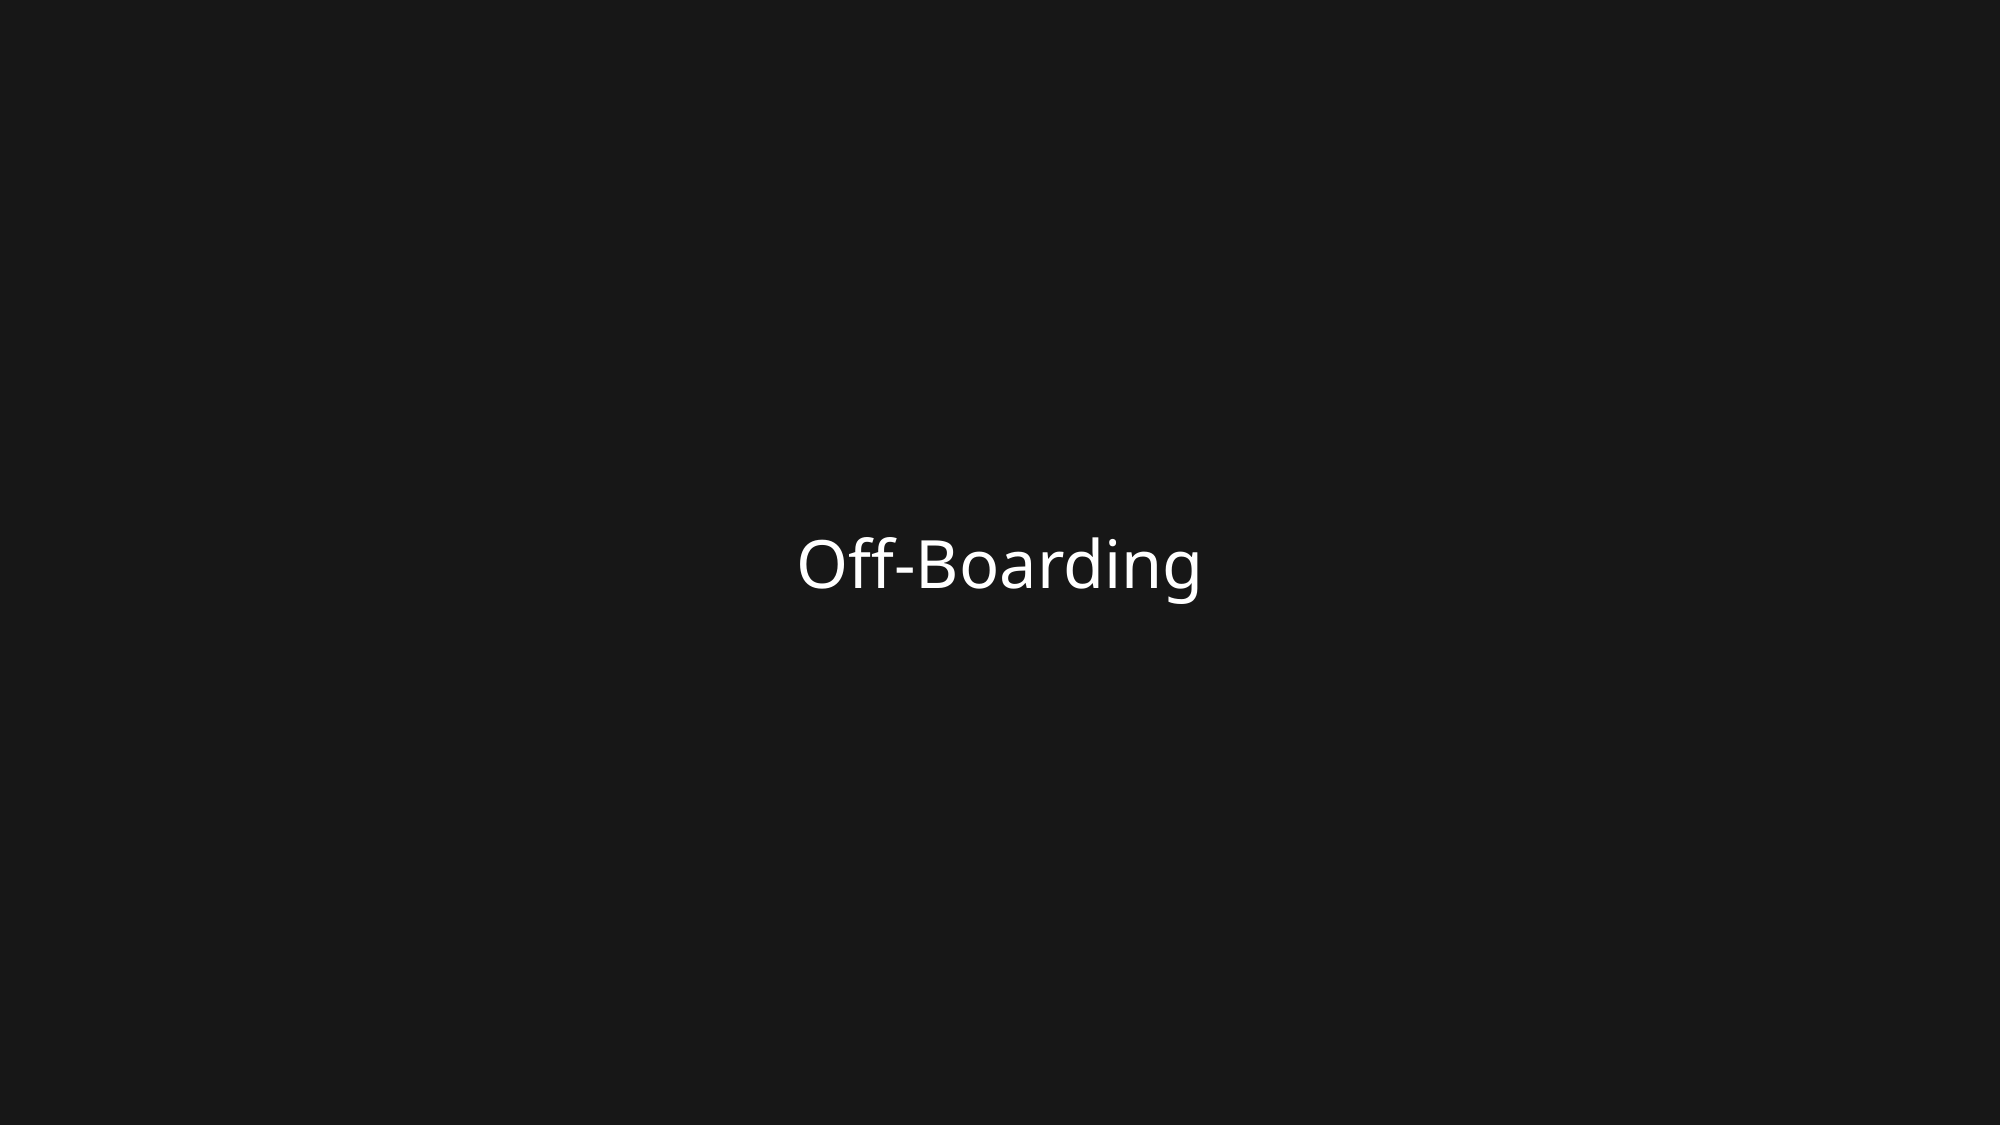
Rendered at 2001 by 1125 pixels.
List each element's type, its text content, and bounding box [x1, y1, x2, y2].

text_box Off-Boarding [456, 514, 1544, 610]
